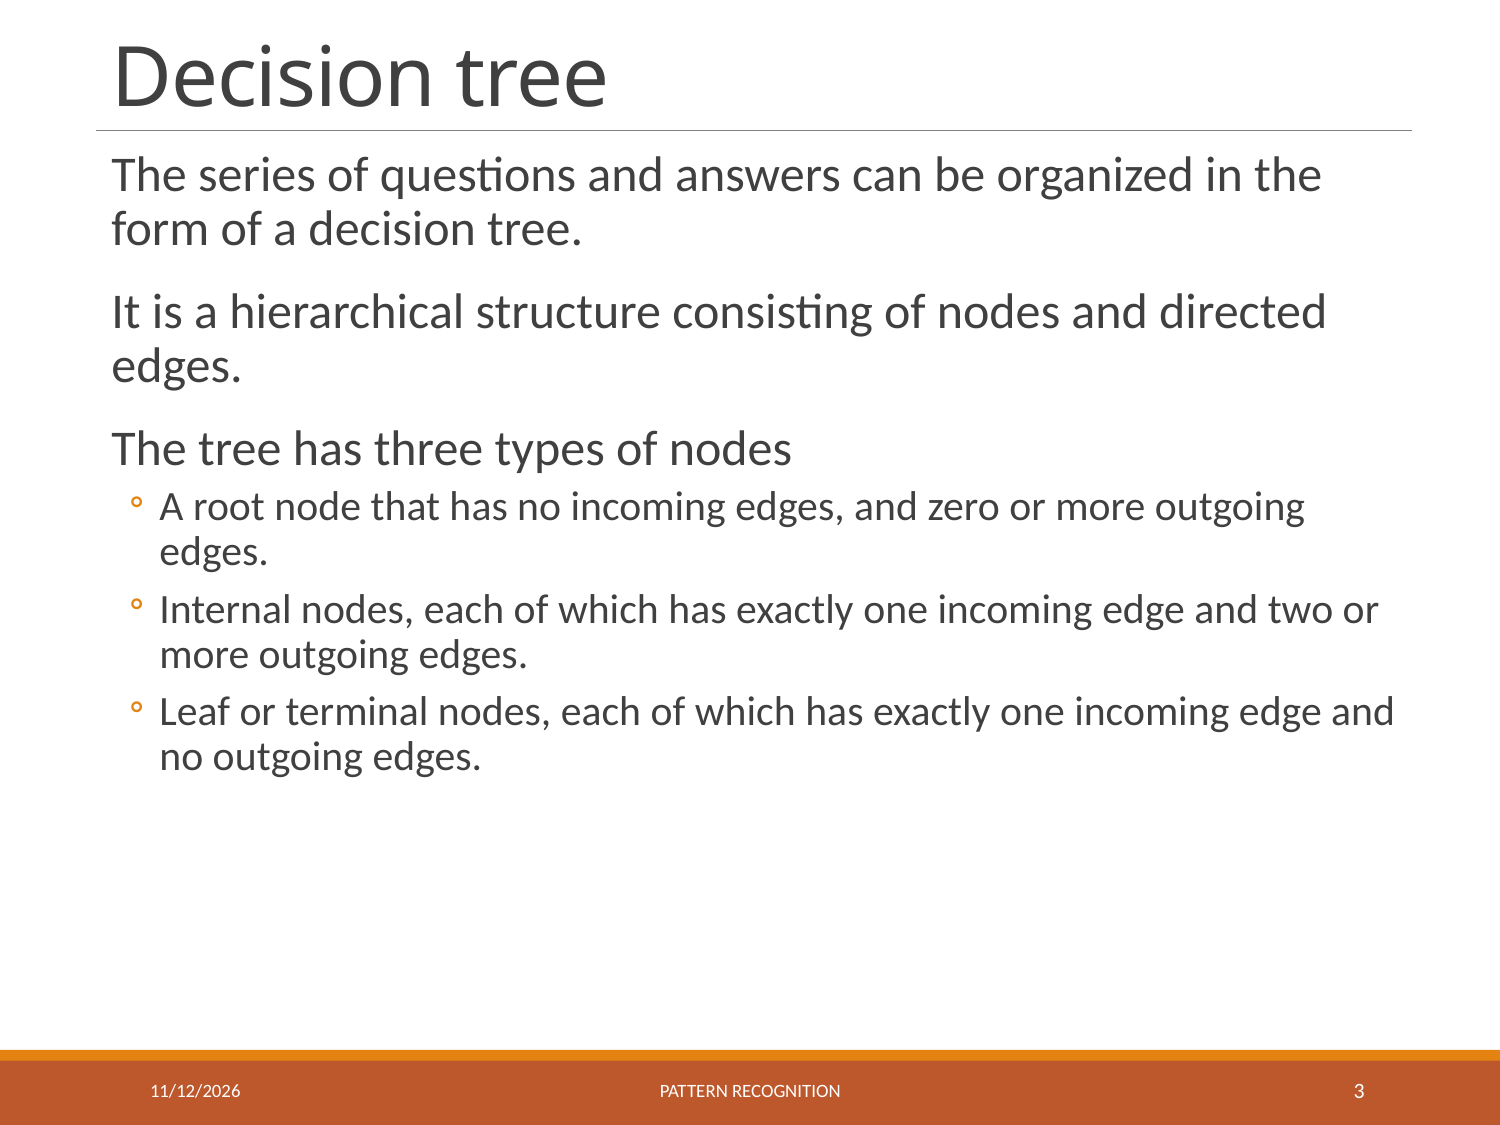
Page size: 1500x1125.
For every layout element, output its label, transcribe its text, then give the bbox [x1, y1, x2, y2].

footer Pattern recognition [453, 1059, 1047, 1120]
list The series of questions and answers can be organized in the form of a decision tree. It is a hierarchical structure consisting of nodes and directed edges. The tree has three types of nodes A root node that has no incoming edges, and zero or more outgoing edges. Internal nodes, each of which has exactly one incoming edge and two or more outgoing edges. Leaf or terminal nodes, each of which has exactly one incoming edge and no outgoing edges. [96, 140, 1413, 1034]
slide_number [135, 1059, 440, 1120]
title Decision tree [96, 19, 1413, 131]
slide_number 3 [1218, 1059, 1380, 1120]
